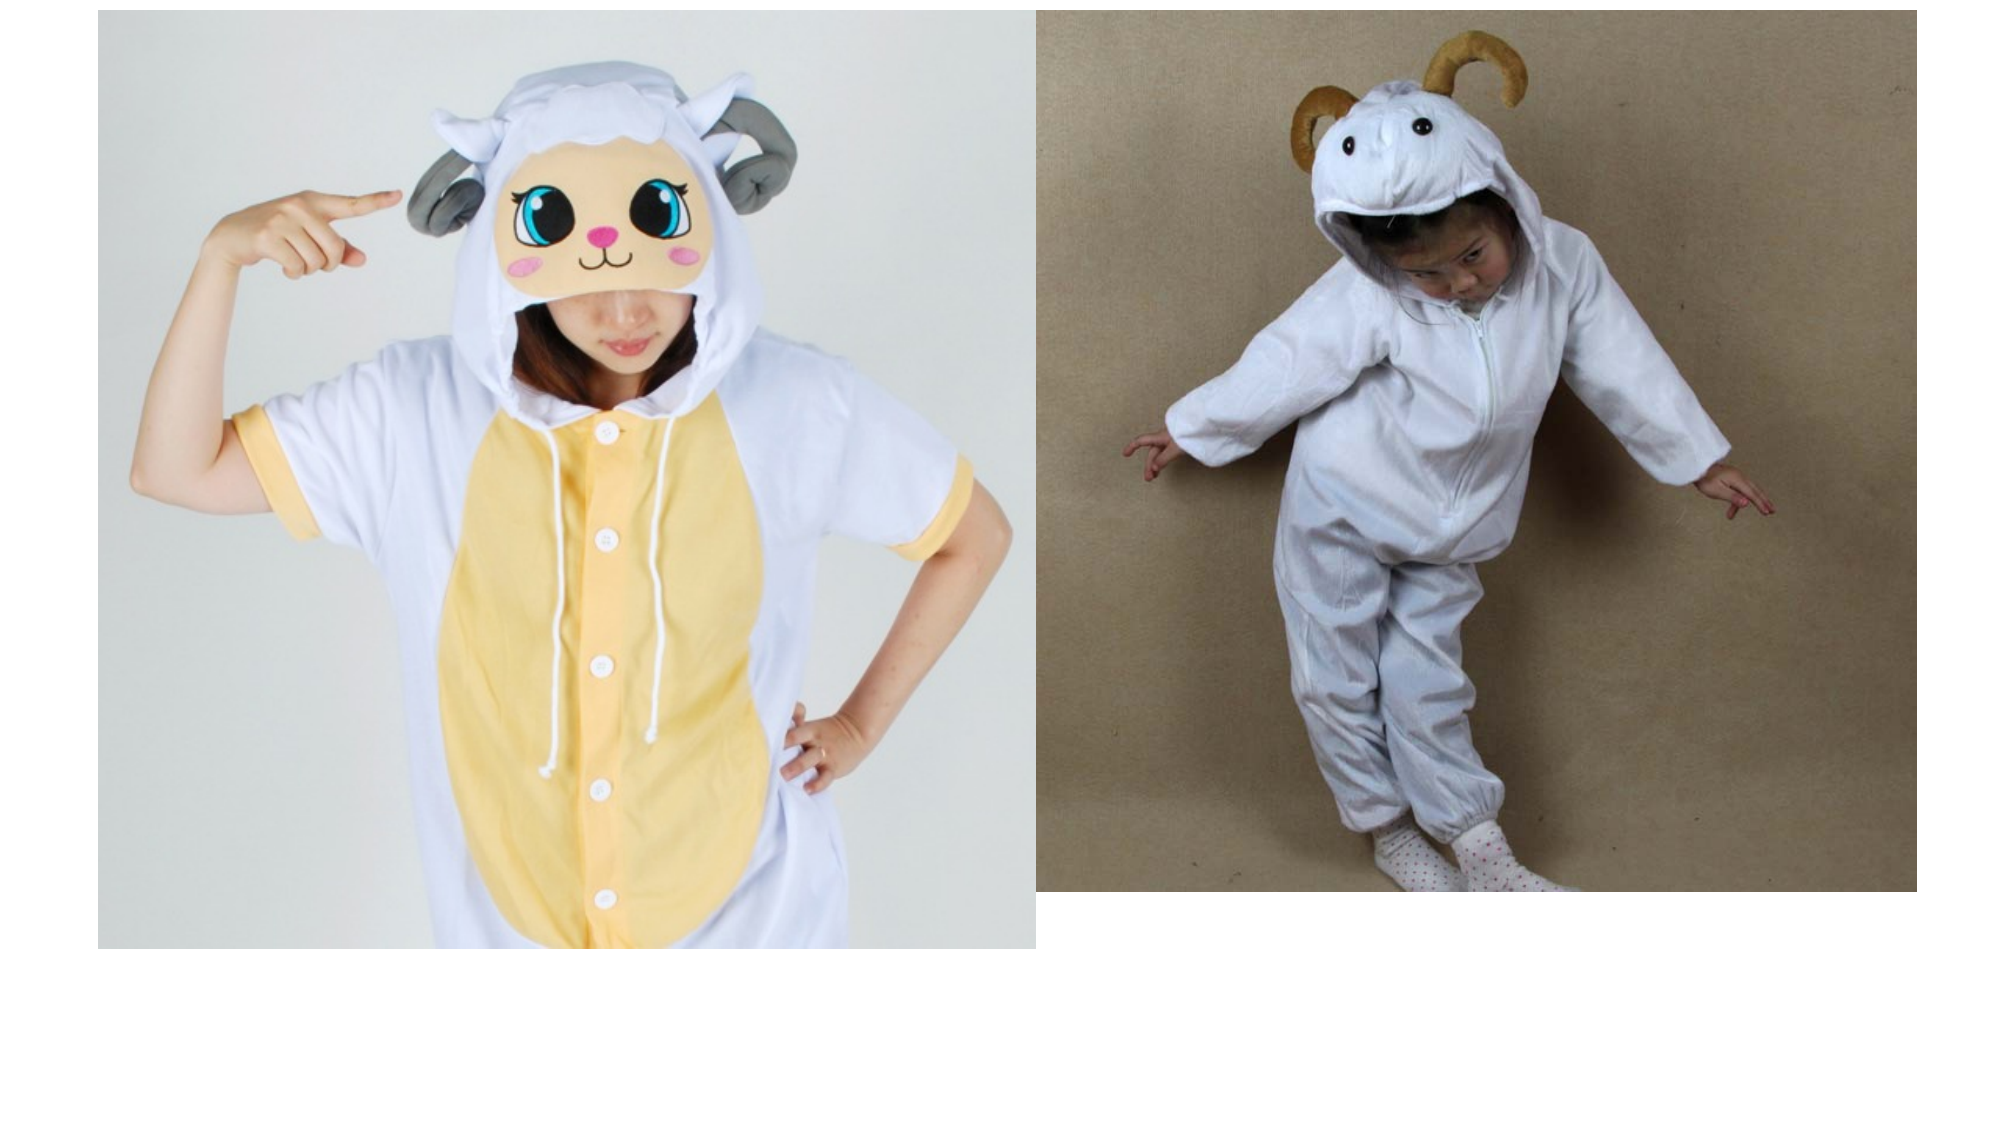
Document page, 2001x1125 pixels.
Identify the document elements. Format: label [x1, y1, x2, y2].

picture [98, 10, 1917, 949]
